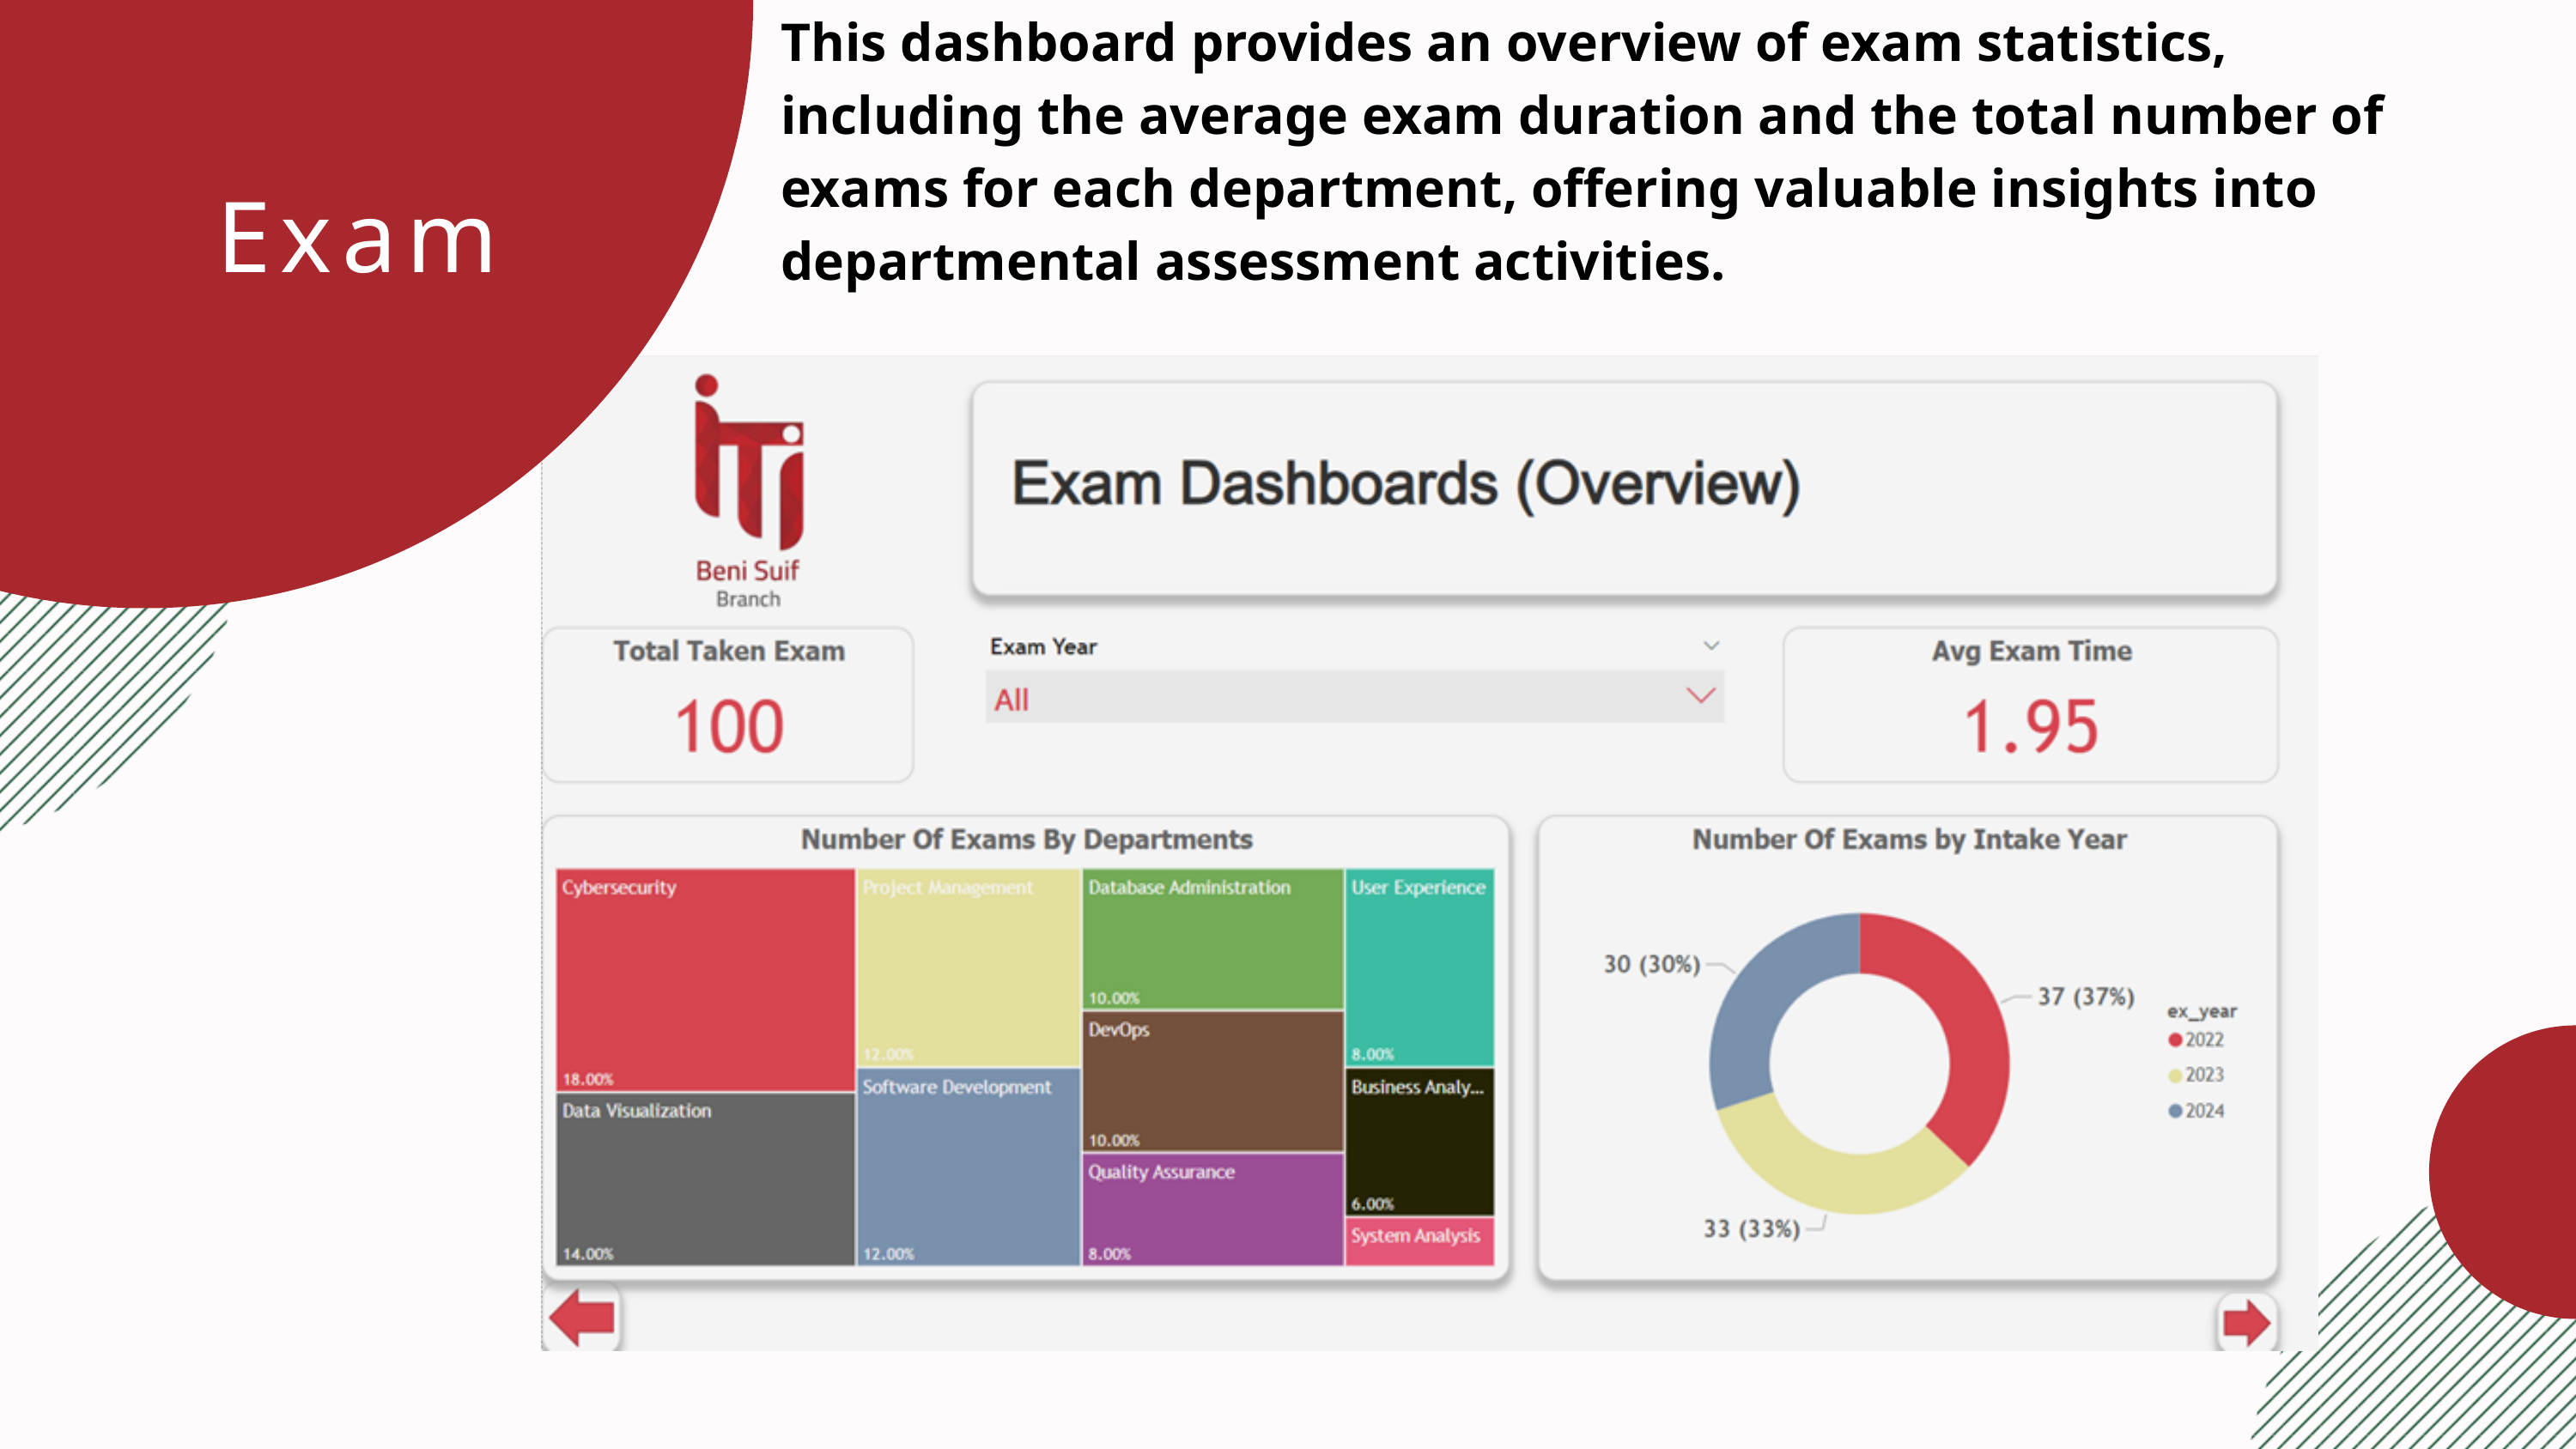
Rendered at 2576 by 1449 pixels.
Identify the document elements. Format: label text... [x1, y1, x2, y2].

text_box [2428, 1025, 2576, 1319]
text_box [0, 0, 754, 609]
text_box [2245, 1172, 2576, 1449]
text_box [0, 616, 246, 843]
text_box [541, 355, 2318, 1351]
text_box This dashboard provides an overview of exam statistics, including the average exam duration and the total number of exams for each department, offering valuable insights into departmental assessment activities. [781, 0, 2432, 364]
